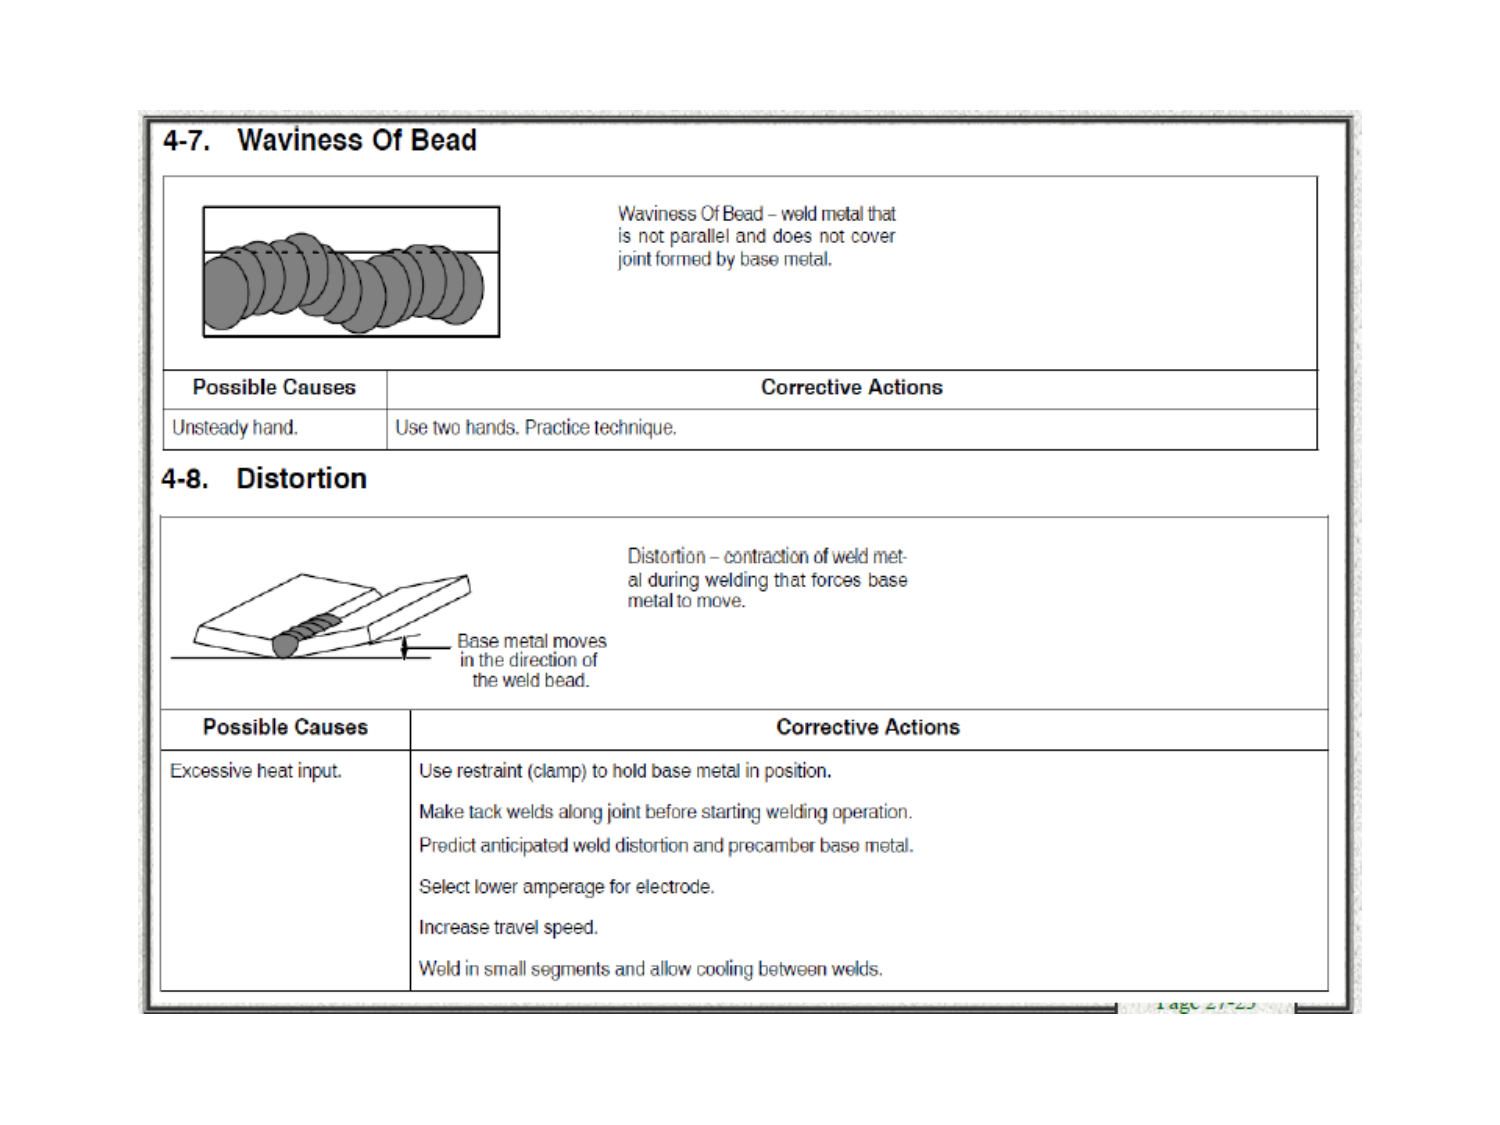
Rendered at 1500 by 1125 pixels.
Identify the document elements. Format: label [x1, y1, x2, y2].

picture [138, 110, 1362, 1015]
